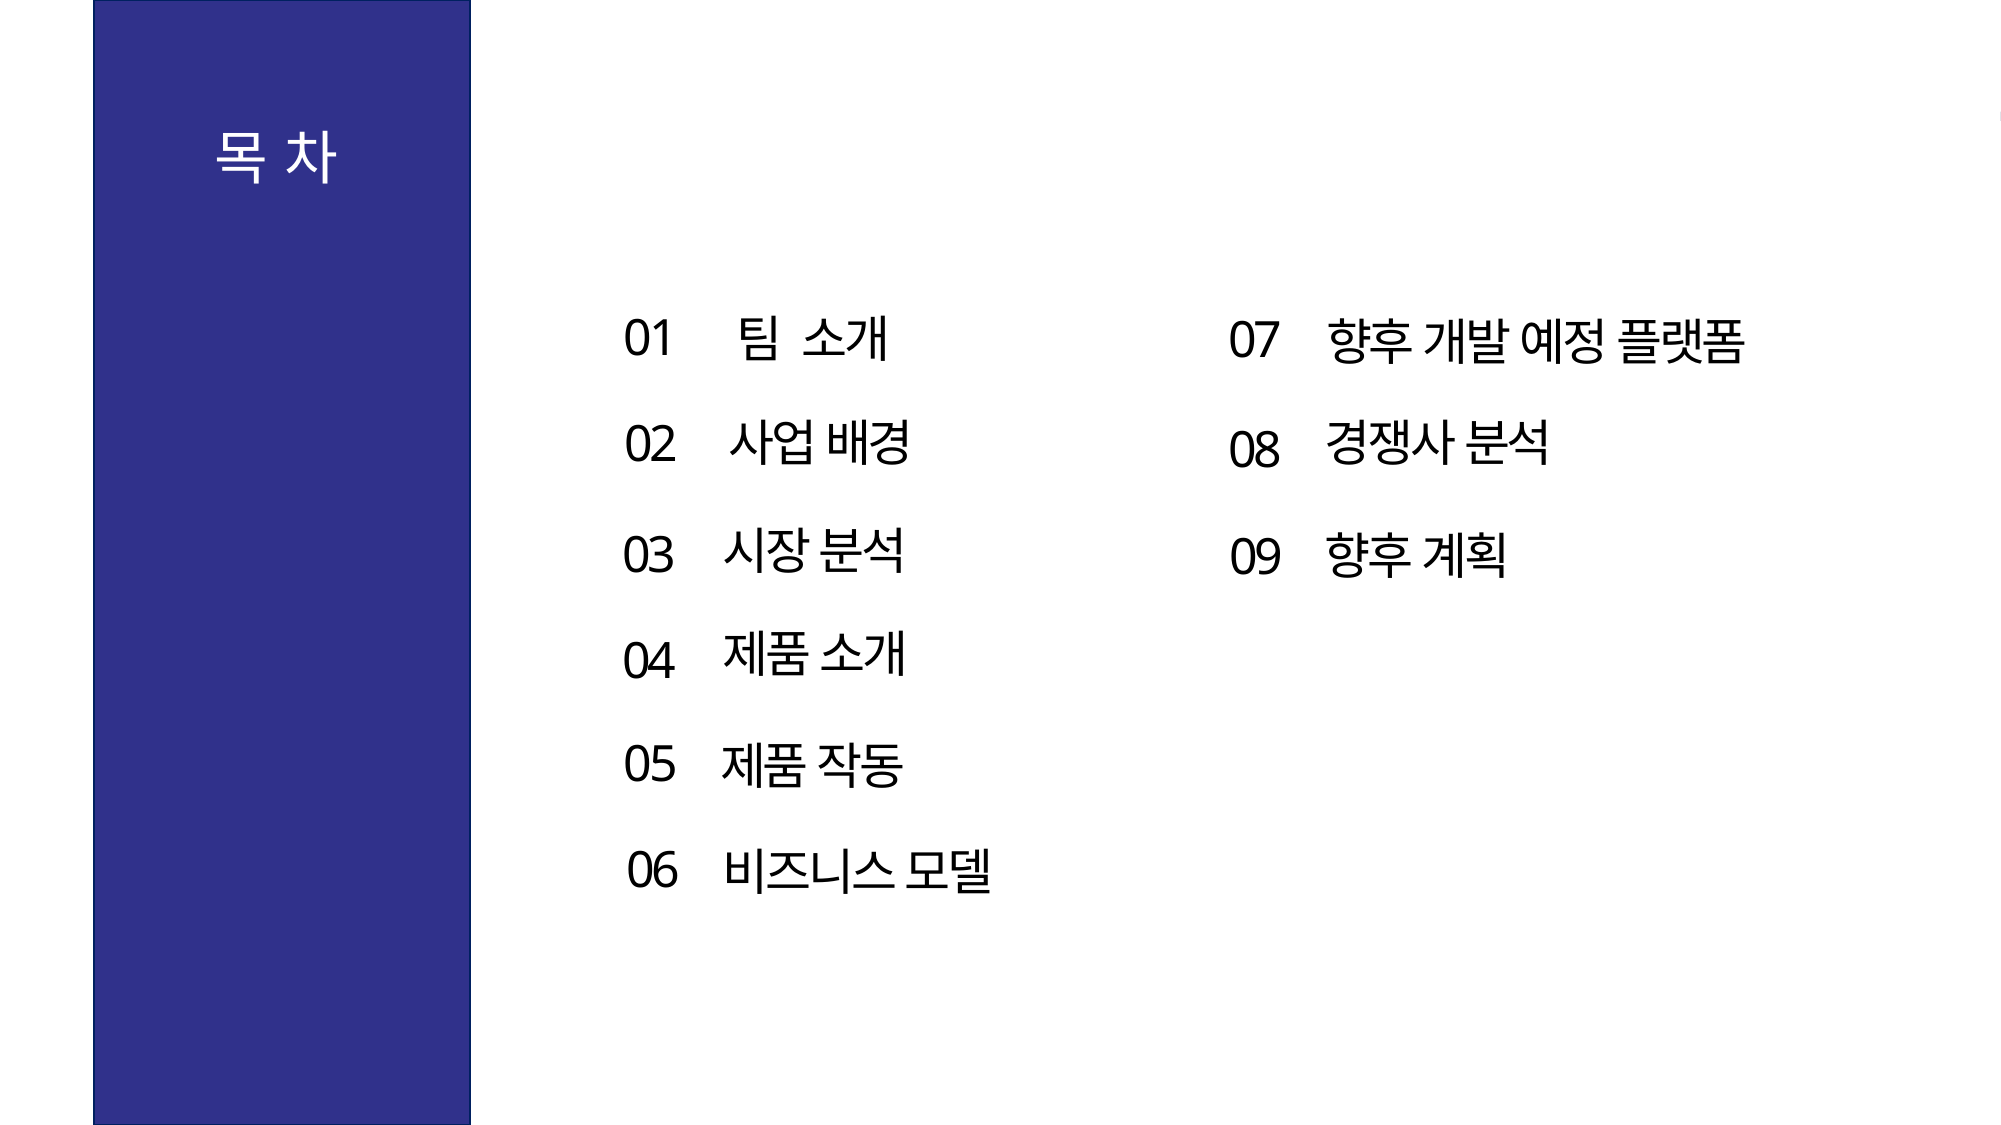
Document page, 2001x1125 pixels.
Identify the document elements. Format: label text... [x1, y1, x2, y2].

text_box 04 [607, 621, 704, 696]
text_box 07 [1213, 299, 1316, 375]
text_box 목 차 [134, 87, 417, 225]
text_box 향후 개발 예정 플랫폼 [1311, 302, 1825, 378]
text_box [0, 0, 93, 1125]
text_box 시장 분석 [707, 511, 923, 587]
text_box [471, 0, 2000, 1125]
text_box 향후 계획 [1309, 517, 1525, 592]
text_box 팀 소개 [721, 300, 905, 376]
text_box 비즈니스 모델 [707, 832, 1009, 908]
text_box 09 [1214, 517, 1311, 593]
text_box 사업 배경 [713, 404, 929, 480]
text_box 05 [609, 724, 706, 800]
text_box 제품 소개 [707, 615, 923, 690]
text_box [93, 0, 471, 1125]
text_box 02 [609, 403, 706, 479]
text_box 08 [1213, 409, 1310, 485]
text_box 경쟁사 분석 [1309, 403, 1568, 479]
text_box 제품 작동 [705, 727, 921, 803]
text_box 06 [611, 829, 708, 905]
text_box 01 [609, 297, 706, 373]
text_box 03 [607, 515, 704, 590]
